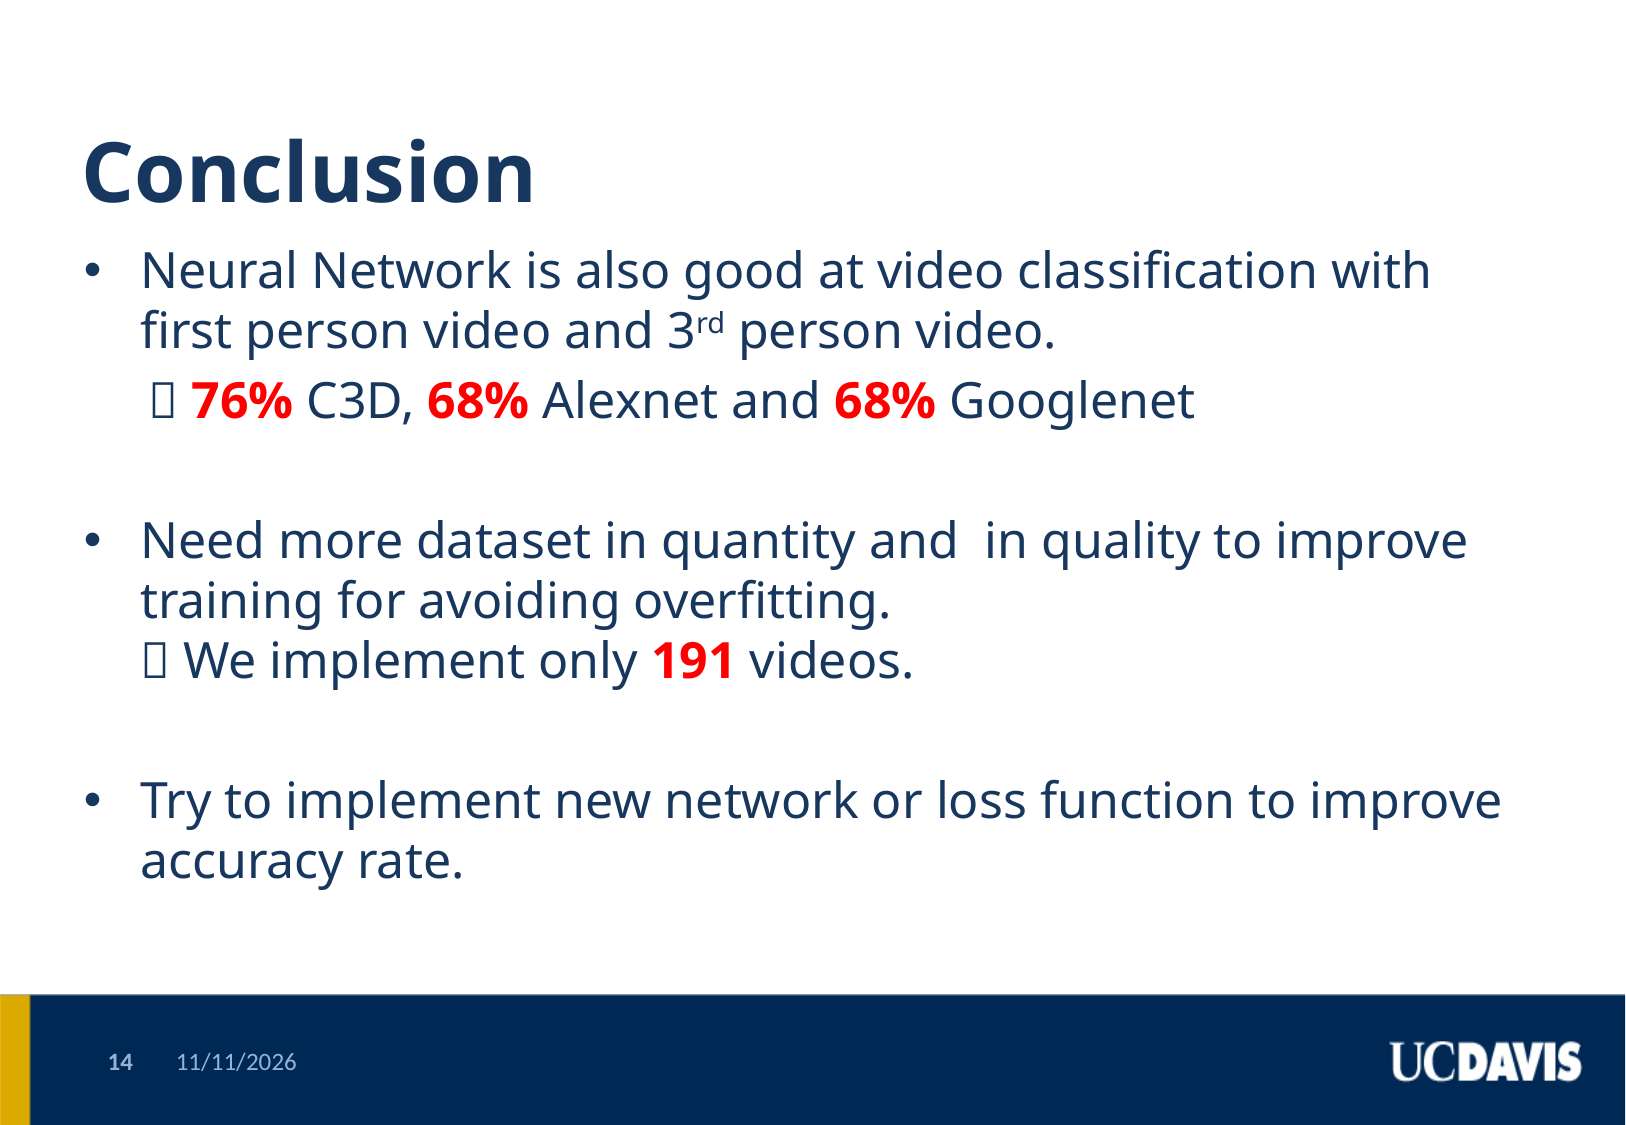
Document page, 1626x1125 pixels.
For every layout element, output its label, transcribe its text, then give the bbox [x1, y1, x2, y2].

title Conclusion [66, 39, 1530, 228]
list Neural Network is also good at video classification with first person video and 3rd person video.  76% C3D, 68% Alexnet and 68% Googlenet Need more dataset in quantity and in quality to improve training for avoiding overfitting.  We implement only 191 videos. Try to implement new network or loss function to improve accuracy rate. [68, 231, 1530, 926]
picture [0, 994, 1626, 1125]
slide_number 14 [79, 1029, 149, 1090]
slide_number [160, 1029, 420, 1090]
